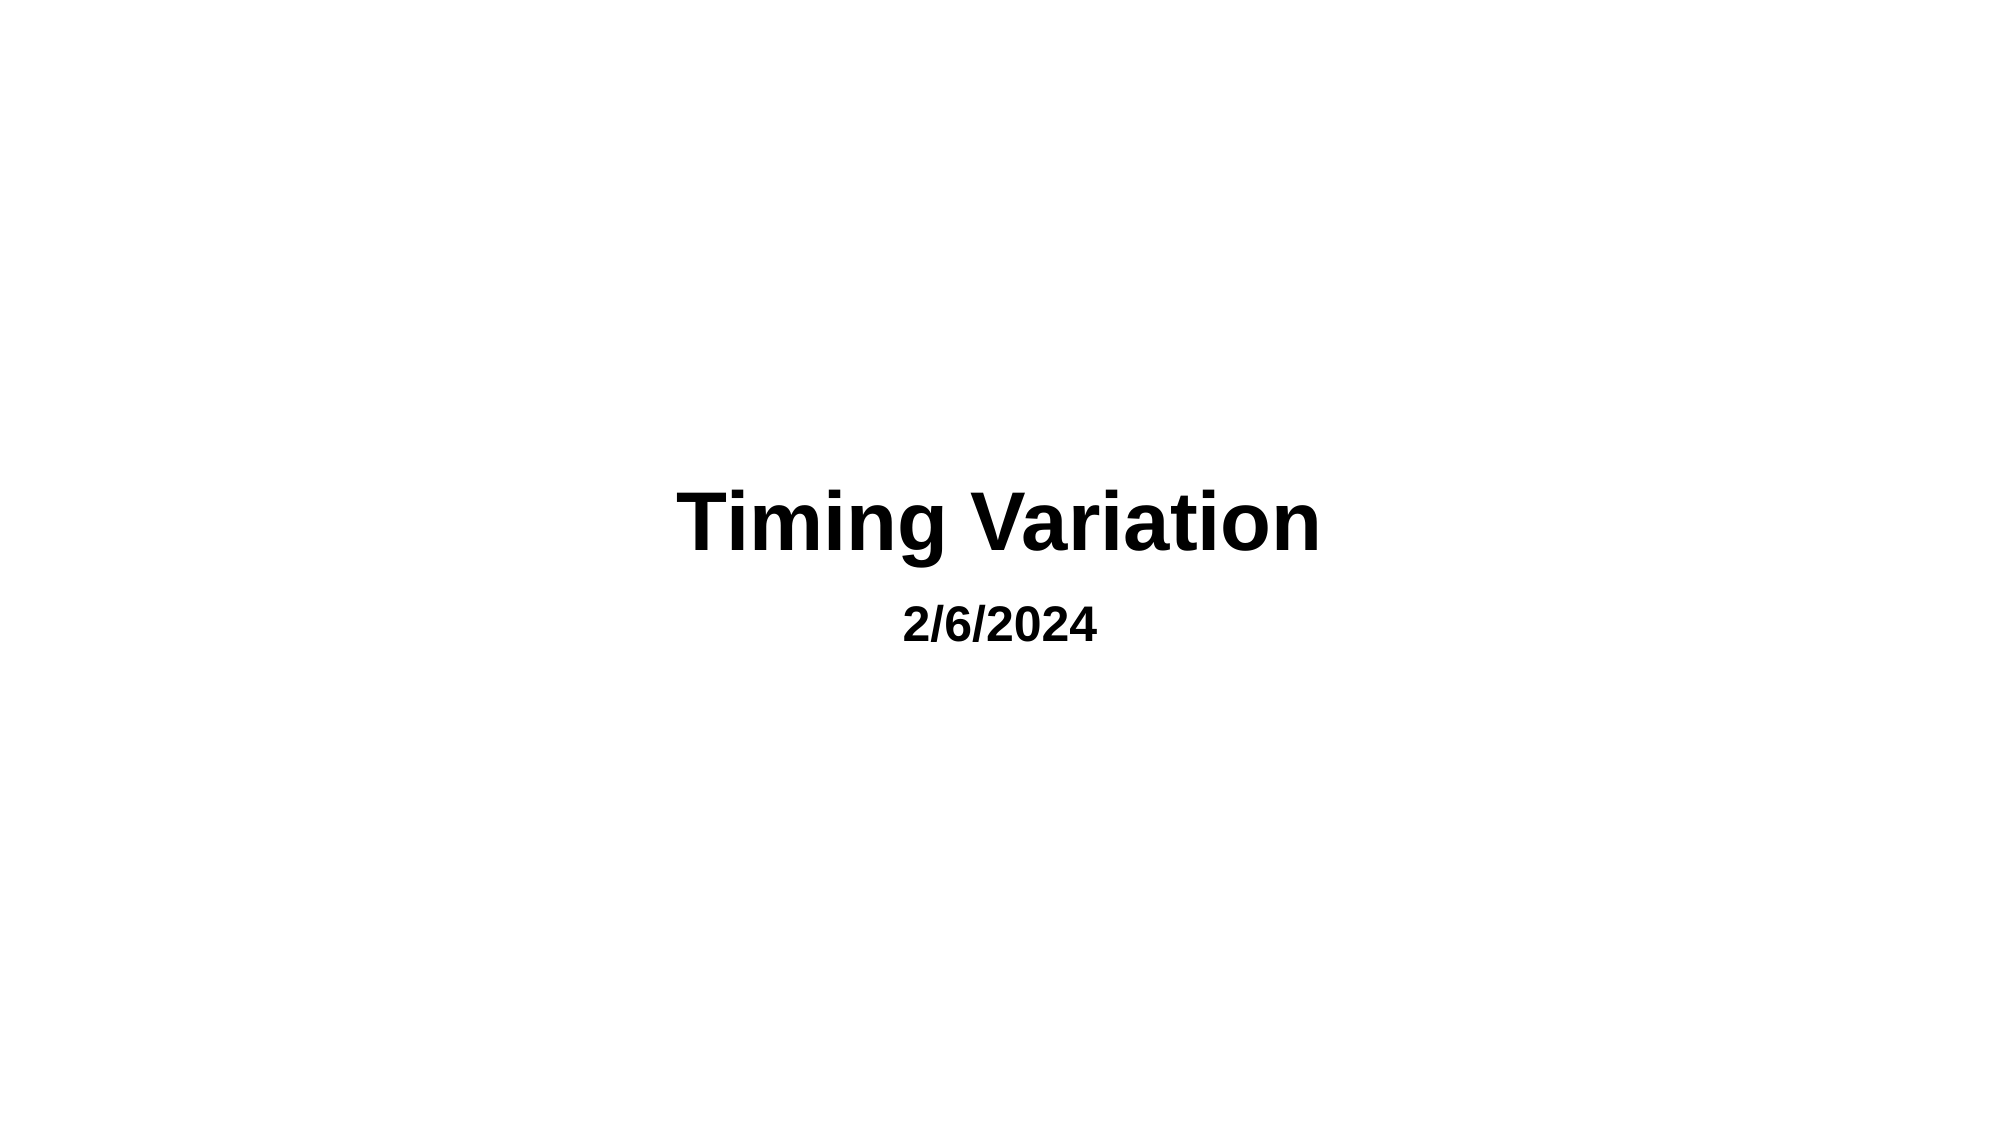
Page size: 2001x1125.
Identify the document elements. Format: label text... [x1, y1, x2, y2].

title Timing Variation [249, 184, 1750, 576]
subtitle 2/6/2024 [249, 590, 1750, 863]
